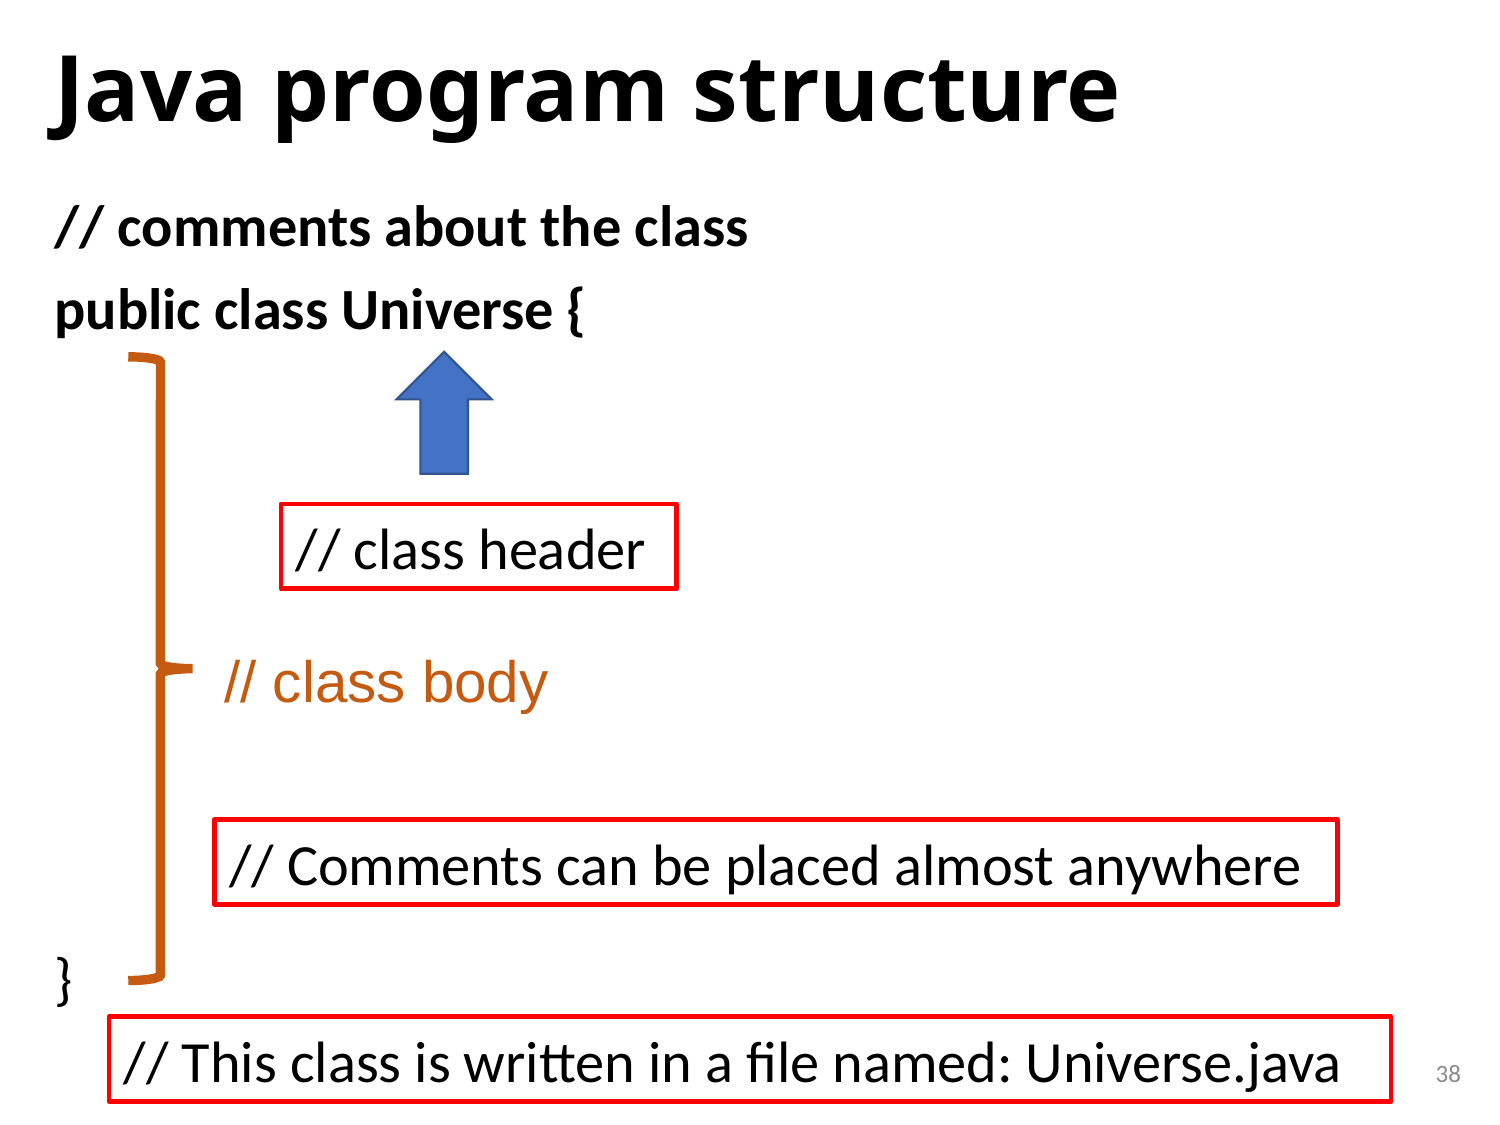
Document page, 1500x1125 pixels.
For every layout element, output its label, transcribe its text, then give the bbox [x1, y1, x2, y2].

text_box // class body [209, 636, 622, 722]
text_box // class header [280, 504, 677, 589]
text_box // Comments can be placed almost anywhere [214, 819, 1338, 905]
text_box [393, 350, 495, 475]
text_box [128, 356, 193, 982]
title Java program structure [39, 22, 1461, 161]
slide_number 38 [1138, 1042, 1477, 1103]
list // comments about the class public class Universe { } [39, 188, 1461, 1085]
text_box // This class is written in a file named: Universe.java [108, 1016, 1392, 1102]
